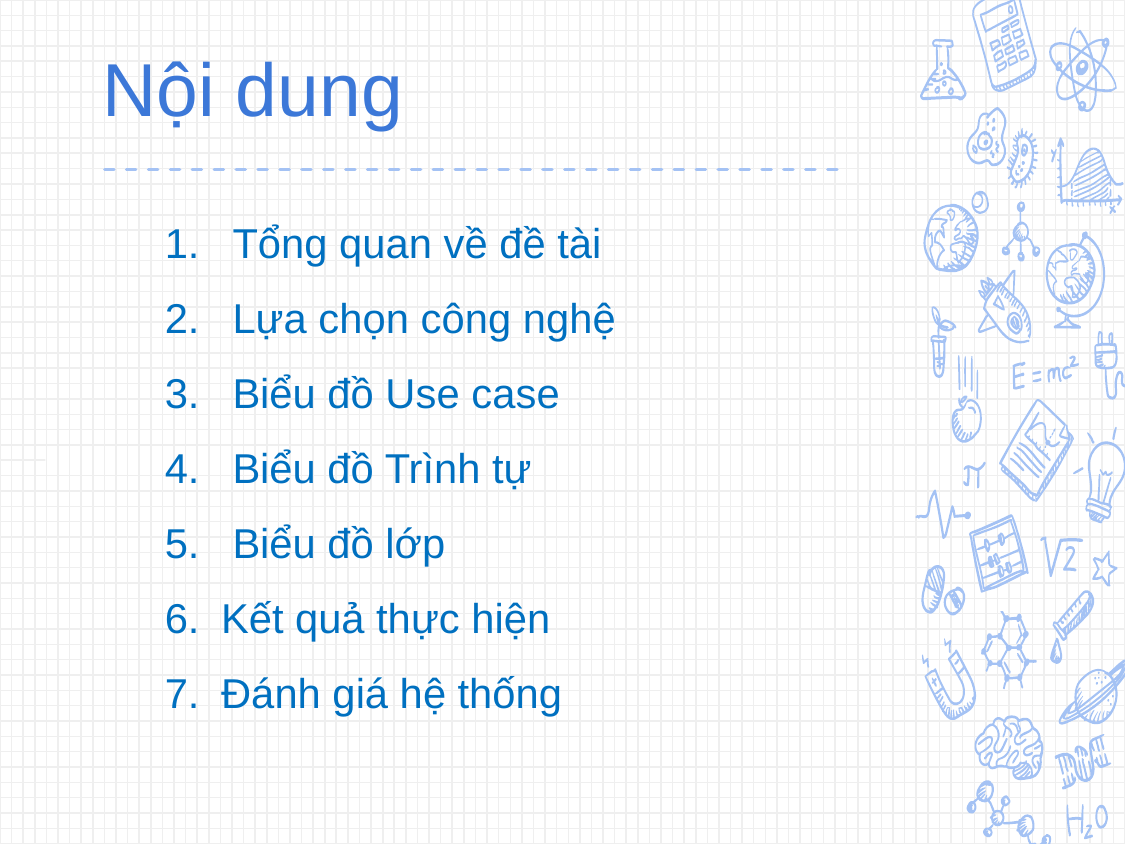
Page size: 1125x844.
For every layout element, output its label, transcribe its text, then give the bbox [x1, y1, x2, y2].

text_box Tổng quan về đề tài Lựa chọn công nghệ Biểu đồ Use case Biểu đồ Trình tự Biểu đồ lớp Kết quả thực hiện Đánh giá hệ thống [150, 184, 1125, 725]
title Nội dung [87, 36, 1095, 147]
